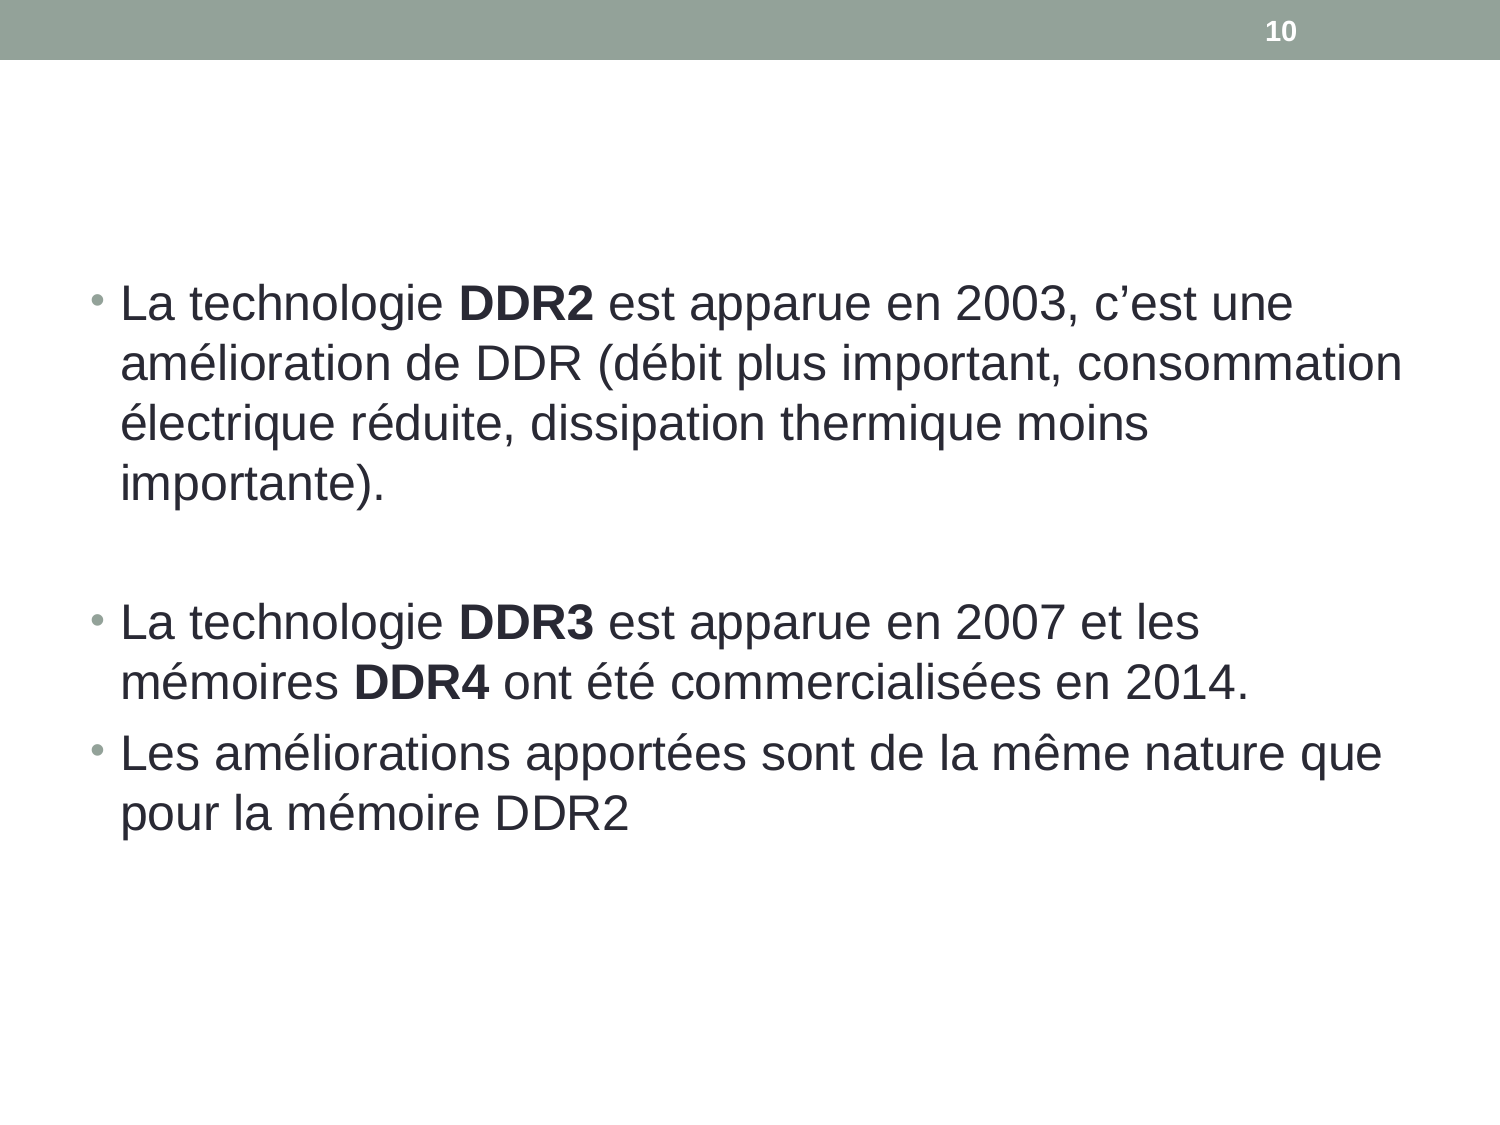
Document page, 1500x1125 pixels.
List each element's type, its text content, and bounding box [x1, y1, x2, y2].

slide_number 10 [1250, 3, 1425, 57]
list La technologie DDR2 est apparue en 2003, c’est une amélioration de DDR (débit plus important, consommation électrique réduite, dissipation thermique moins importante). La technologie DDR3 est apparue en 2007 et les mémoires DDR4 ont été commercialisées en 2014. Les améliorations apportées sont de la même nature que pour la mémoire DDR2 [75, 262, 1425, 1063]
